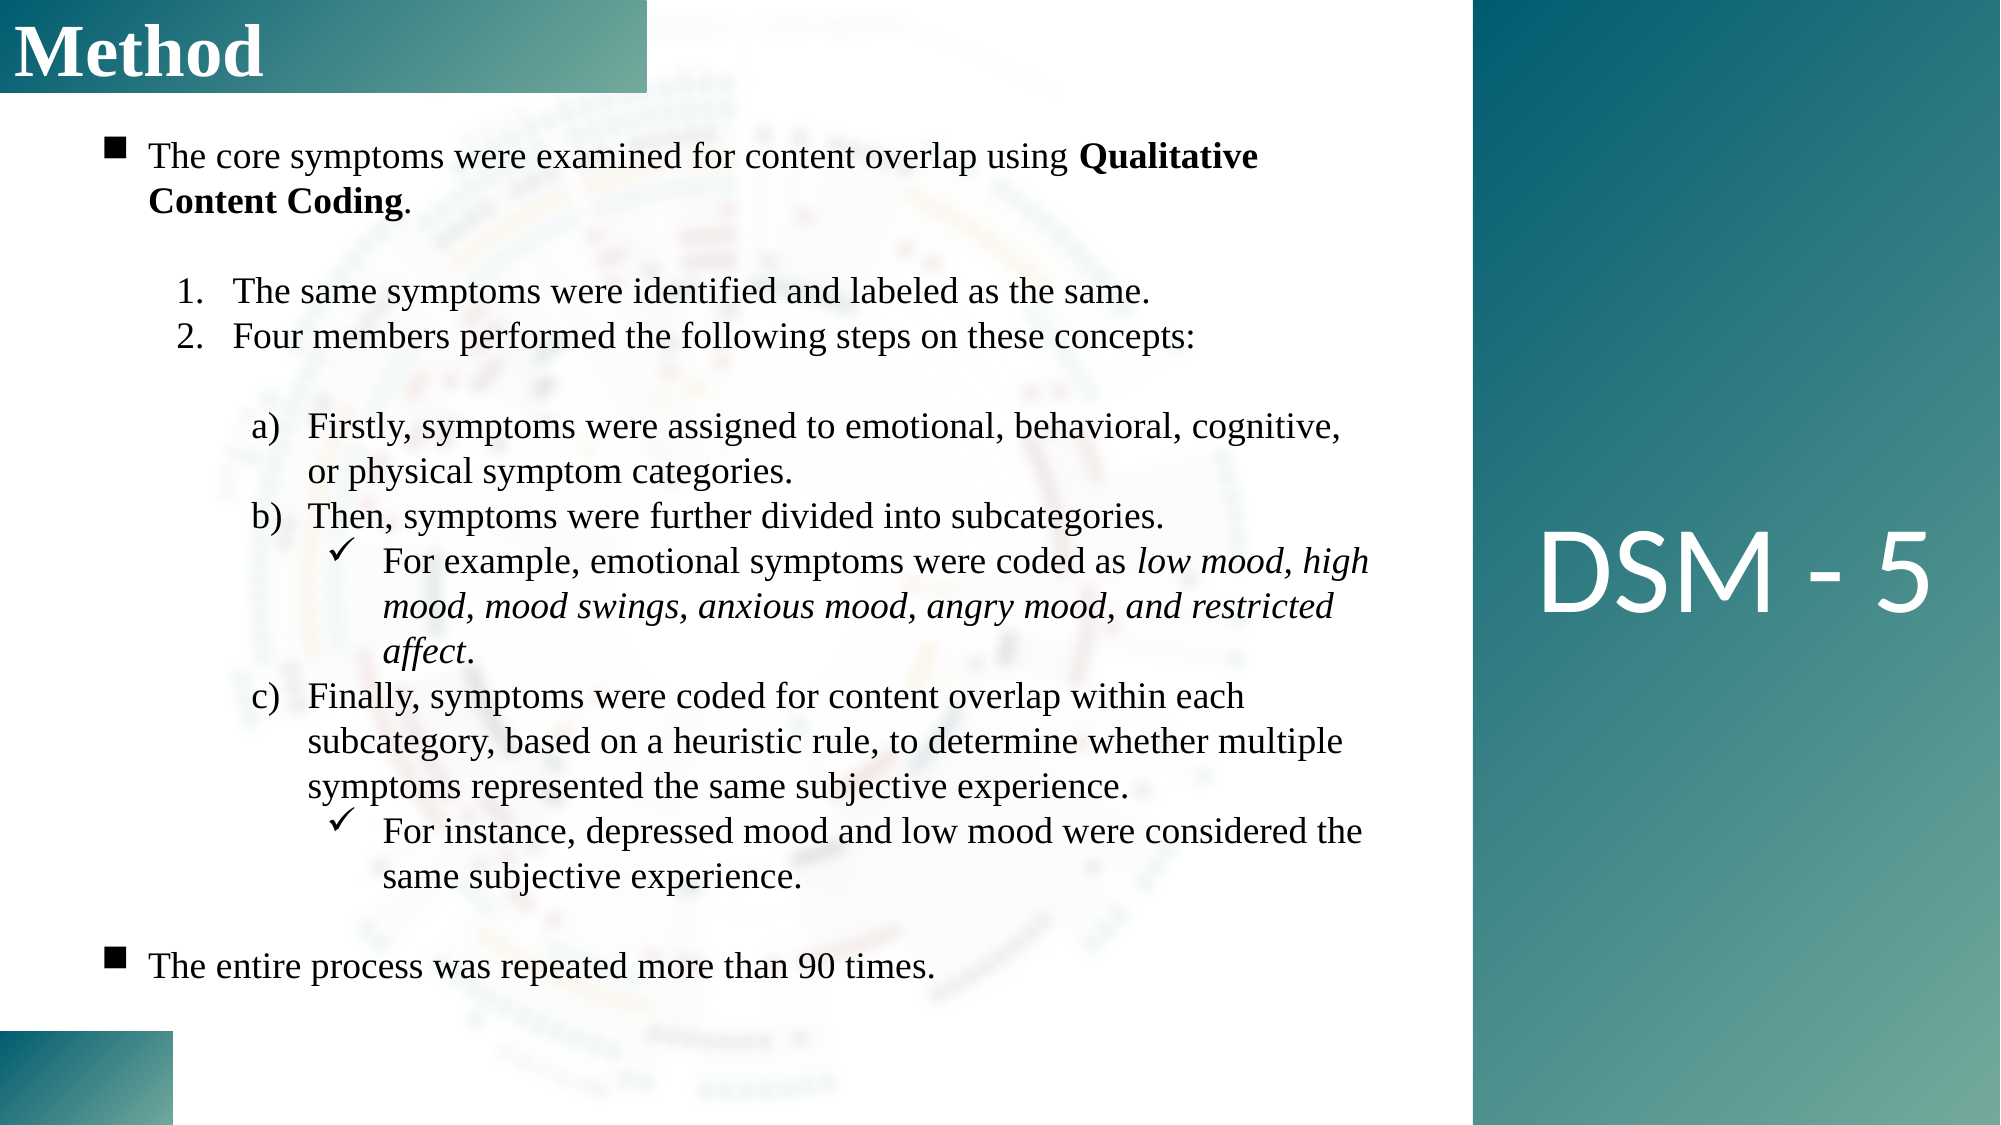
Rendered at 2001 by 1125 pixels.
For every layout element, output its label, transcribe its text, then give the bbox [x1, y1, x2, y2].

text_box Method [0, 0, 647, 94]
text_box DSM - 5 [1472, 0, 2000, 1125]
text_box [0, 1031, 174, 1125]
picture [0, 0, 1472, 1125]
text_box The core symptoms were examined for content overlap using Qualitative Content Coding. The same symptoms were identified and labeled as the same. Four members performed the following steps on these concepts: Firstly, symptoms were assigned to emotional, behavioral, cognitive, or physical symptom categories. Then, symptoms were further divided into subcategories. For example, emotional symptoms were coded as low mood, high mood, mood swings, anxious mood, angry mood, and restricted affect. Finally, symptoms were coded for content overlap within each subcategory, based on a heuristic rule, to determine whether multiple symptoms represented the same subjective experience. For instance, depressed mood and low mood were considered the same subjective experience. The entire process was repeated more than 90 times. [86, 123, 1390, 993]
